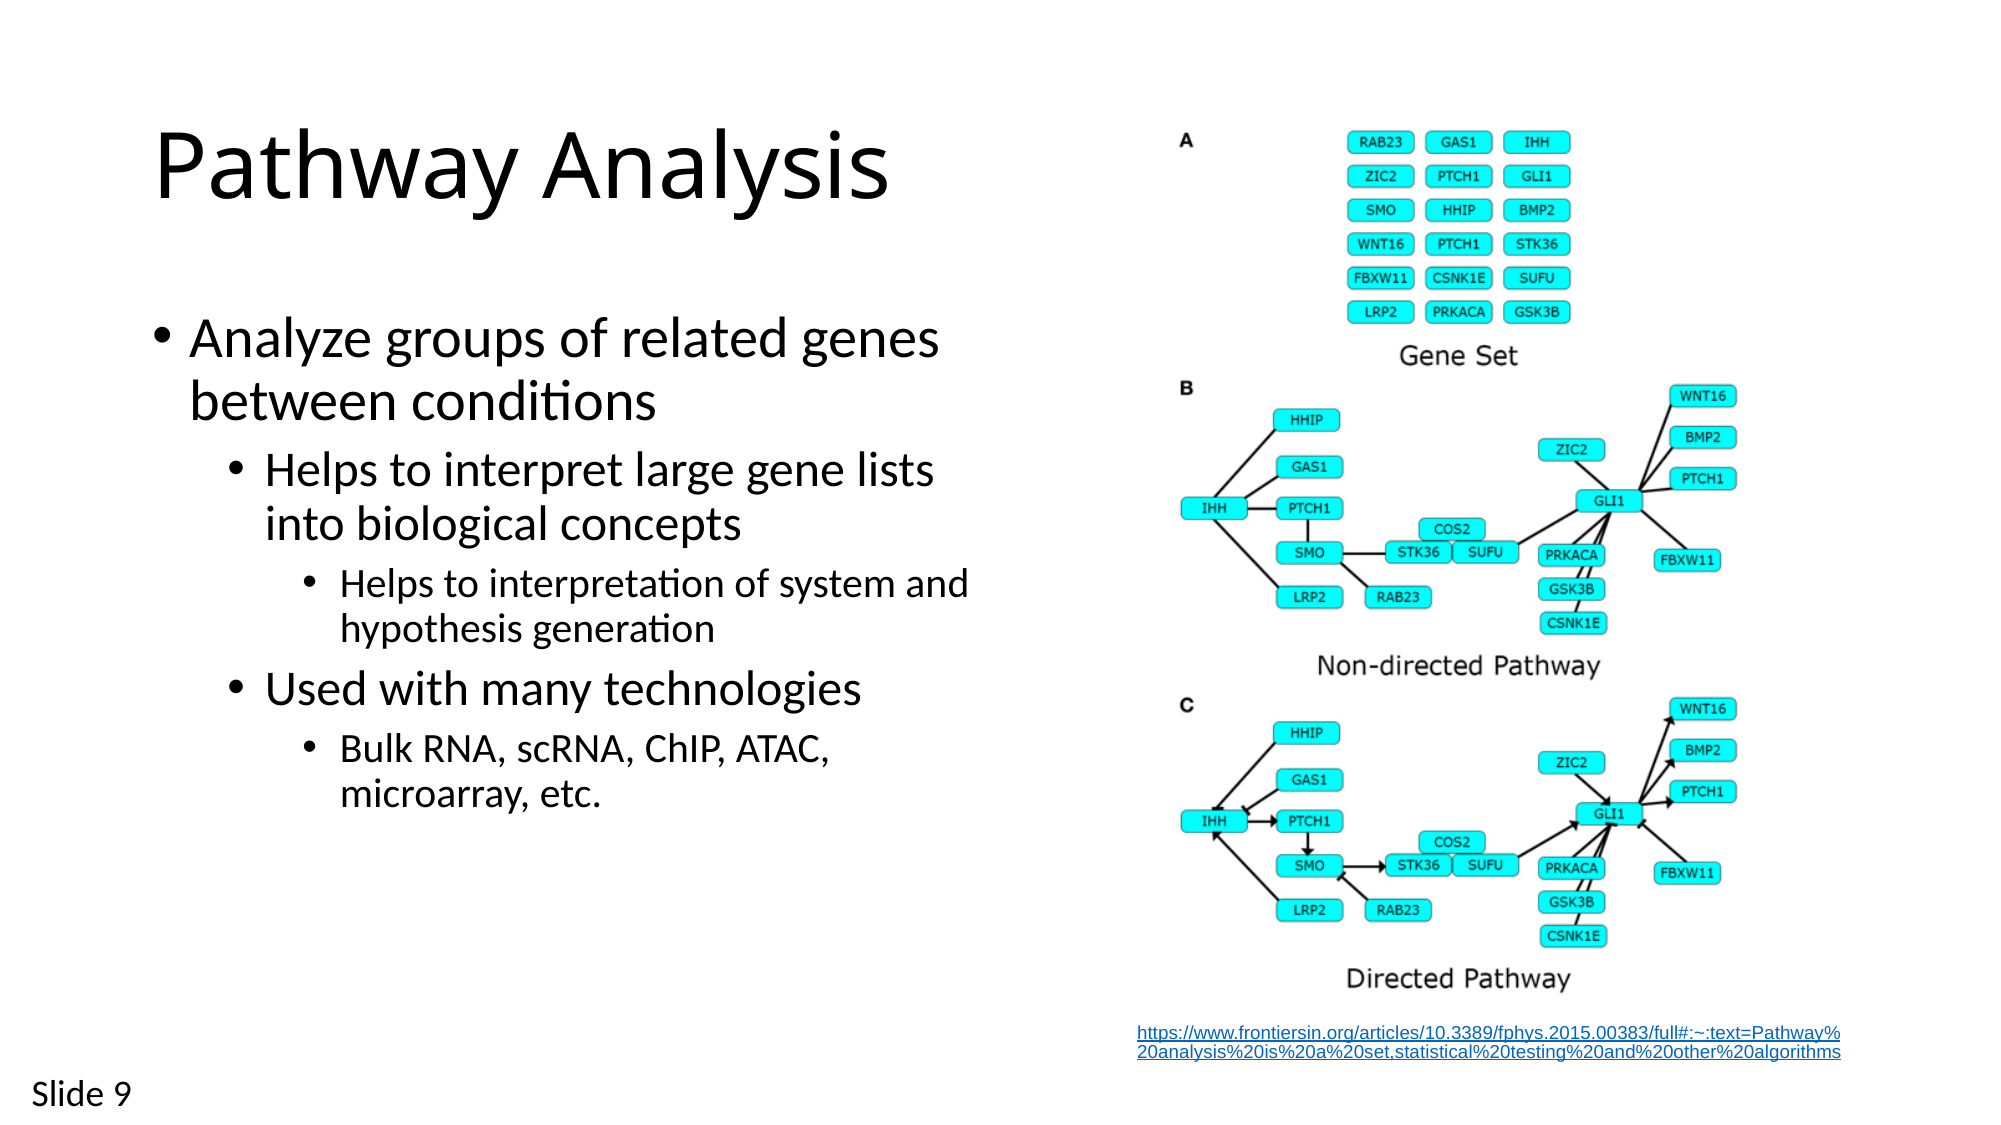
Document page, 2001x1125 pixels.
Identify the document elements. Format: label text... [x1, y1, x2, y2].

title Pathway Analysis [137, 59, 1863, 278]
list Analyze groups of related genes between conditions Helps to interpret large gene lists into biological concepts Helps to interpretation of system and hypothesis generation Used with many technologies Bulk RNA, scRNA, ChIP, ATAC, microarray, etc. [137, 299, 1015, 1014]
text_box https://www.frontiersin.org/articles/10.3389/fphys.2015.00383/full#:~:text=Pathway%20analysis%20is%20a%20set,statistical%20testing%20and%20other%20algorithms [1122, 1013, 1863, 1051]
text_box Slide 9 [16, 1061, 186, 1121]
picture [1176, 128, 1741, 997]
